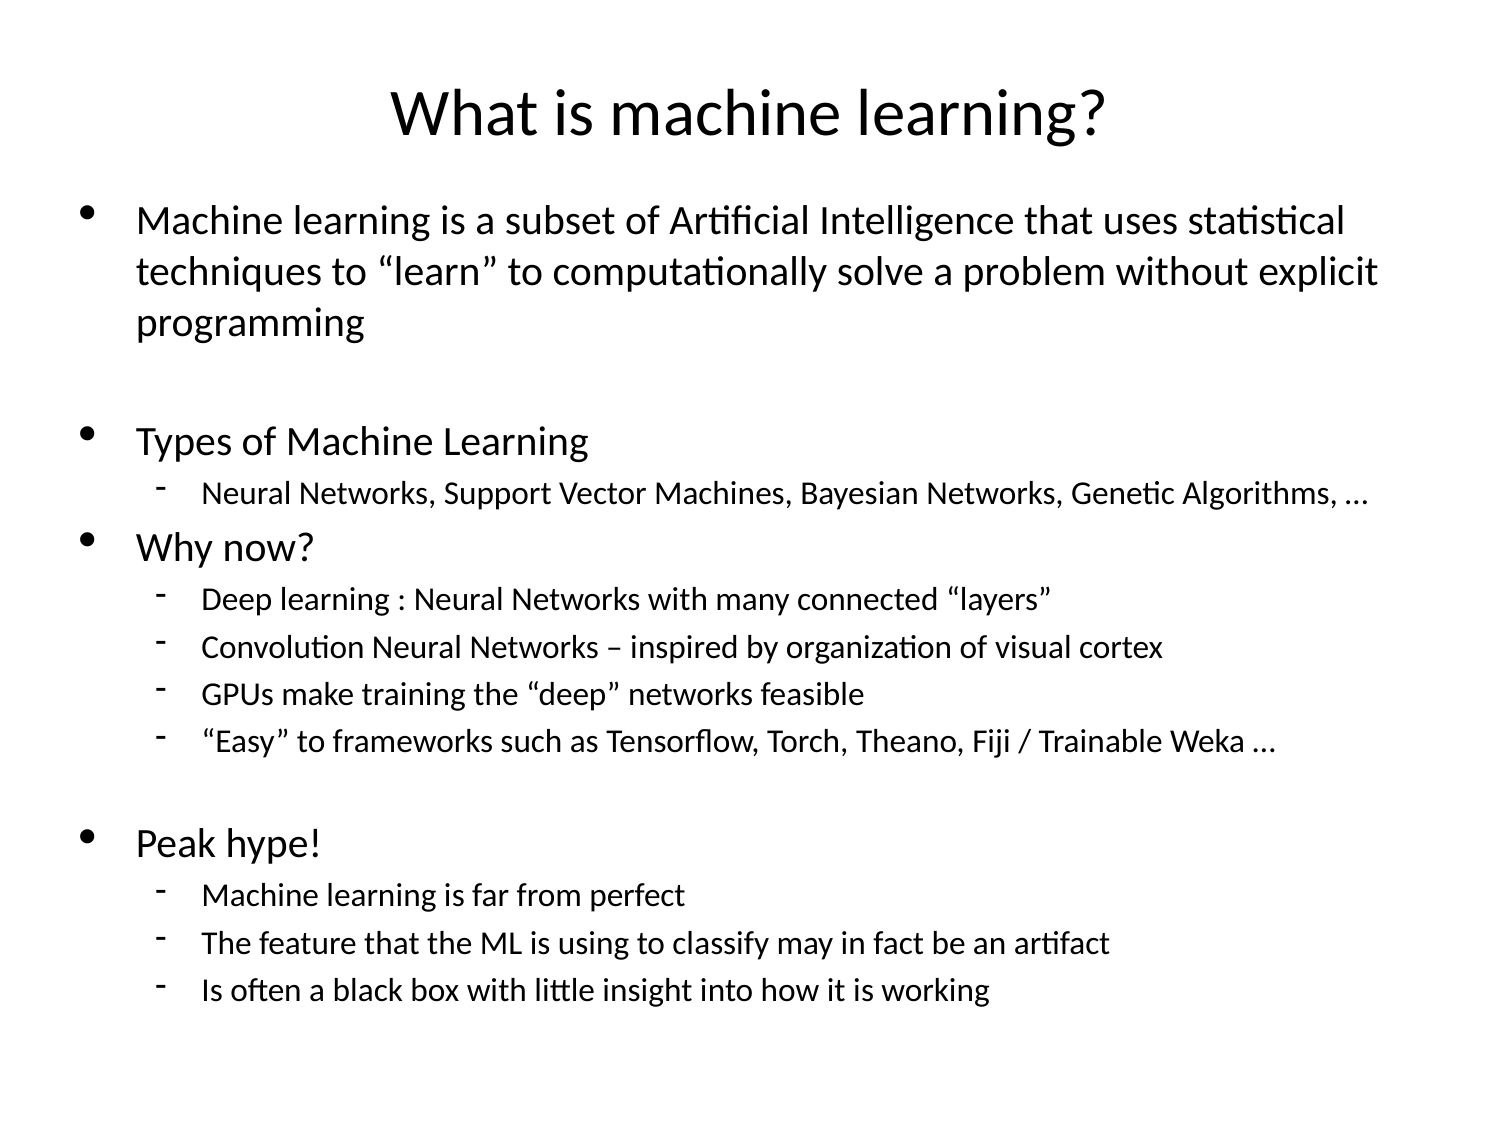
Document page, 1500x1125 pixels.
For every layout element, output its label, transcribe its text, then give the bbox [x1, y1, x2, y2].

text_box Machine learning is a subset of Artificial Intelligence that uses statistical techniques to “learn” to computationally solve a problem without explicit programming Types of Machine Learning Neural Networks, Support Vector Machines, Bayesian Networks, Genetic Algorithms, … Why now? Deep learning : Neural Networks with many connected “layers” Convolution Neural Networks – inspired by organization of visual cortex GPUs make training the “deep” networks feasible “Easy” to frameworks such as Tensorflow, Torch, Theano, Fiji / Trainable Weka … Peak hype! Machine learning is far from perfect The feature that the ML is using to classify may in fact be an artifact Is often a black box with little insight into how it is working [64, 184, 1425, 1094]
text_box What is machine learning? [75, 45, 1425, 172]
